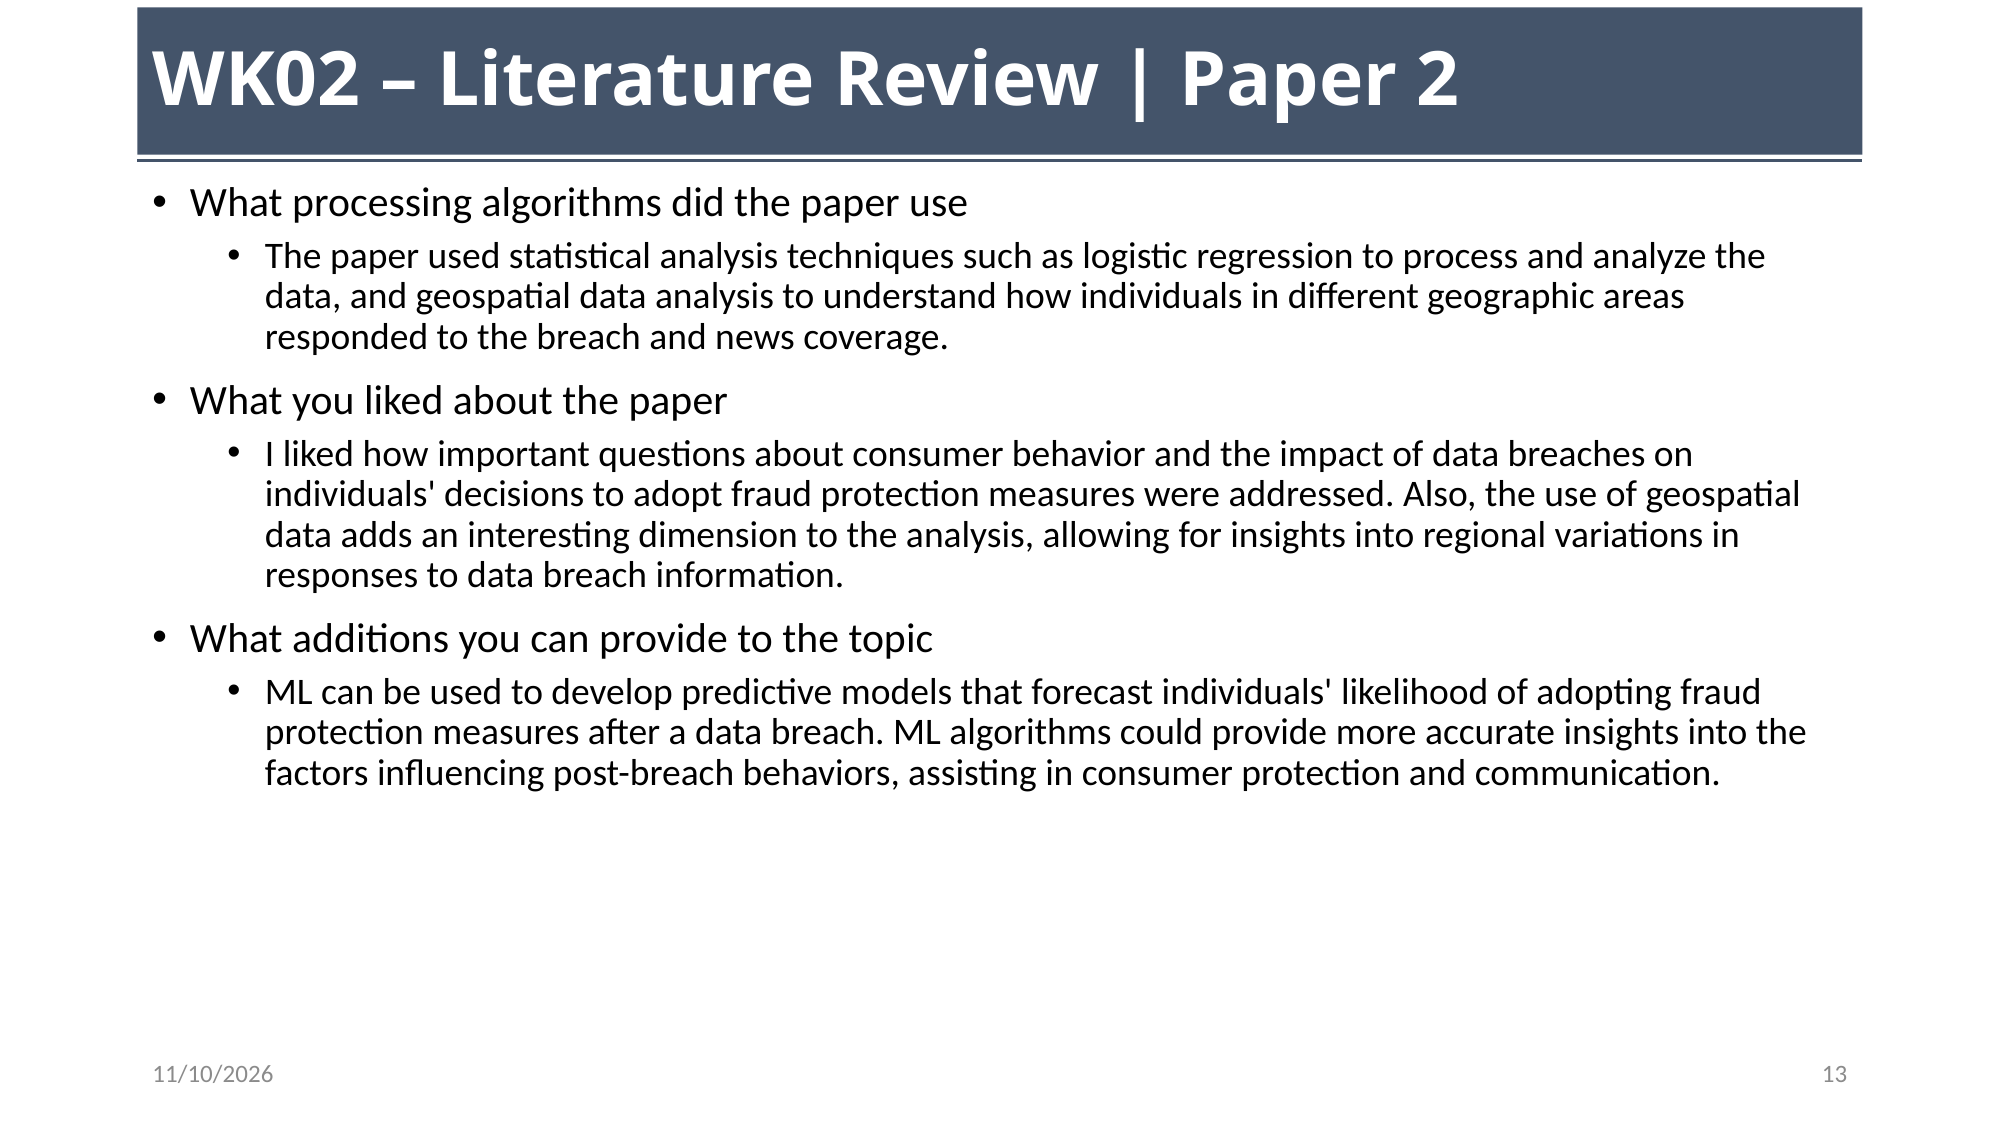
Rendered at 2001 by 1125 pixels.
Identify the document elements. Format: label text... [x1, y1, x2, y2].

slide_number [137, 1042, 588, 1103]
slide_number 13 [1412, 1042, 1863, 1103]
title WK02 – Literature Review | Paper 2 [137, 7, 1863, 155]
list What processing algorithms did the paper use The paper used statistical analysis techniques such as logistic regression to process and analyze the data, and geospatial data analysis to understand how individuals in different geographic areas responded to the breach and news coverage. What you liked about the paper I liked how important questions about consumer behavior and the impact of data breaches on individuals' decisions to adopt fraud protection measures were addressed. Also, the use of geospatial data adds an interesting dimension to the analysis, allowing for insights into regional variations in responses to data breach information. What additions you can provide to the topic ML can be used to develop predictive models that forecast individuals' likelihood of adopting fraud protection measures after a data breach. ML algorithms could provide more accurate insights into the factors influencing post-breach behaviors, assisting in consumer protection and communication. [137, 173, 1863, 1043]
